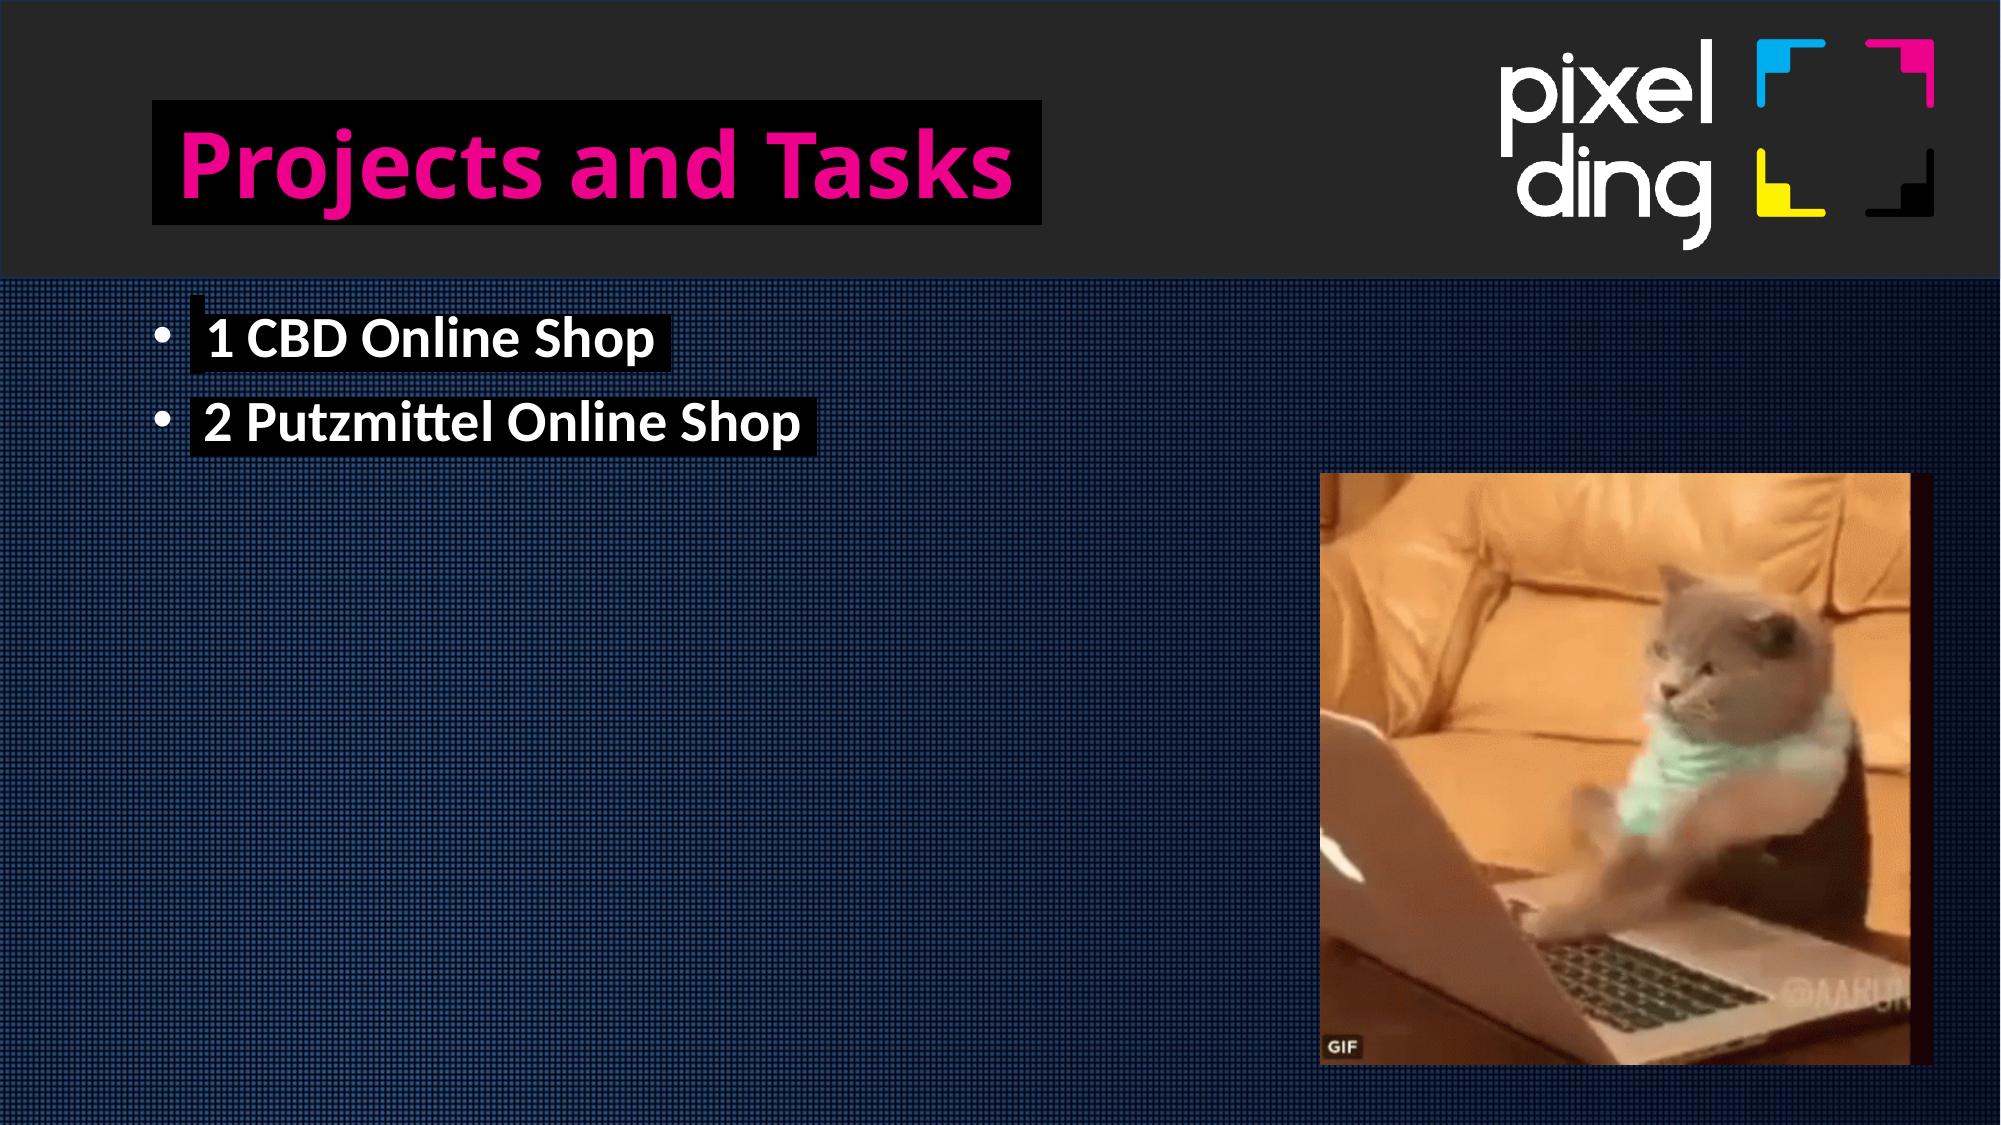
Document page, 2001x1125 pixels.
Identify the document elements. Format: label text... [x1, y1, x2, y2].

picture [0, 279, 2001, 1125]
list 1 CBD Online Shop. 2 Putzmittel Online Shop. [137, 299, 1863, 1014]
picture [1501, 38, 1759, 59]
title Projects and Tasks. [137, 59, 1863, 278]
picture [1791, 38, 1934, 251]
